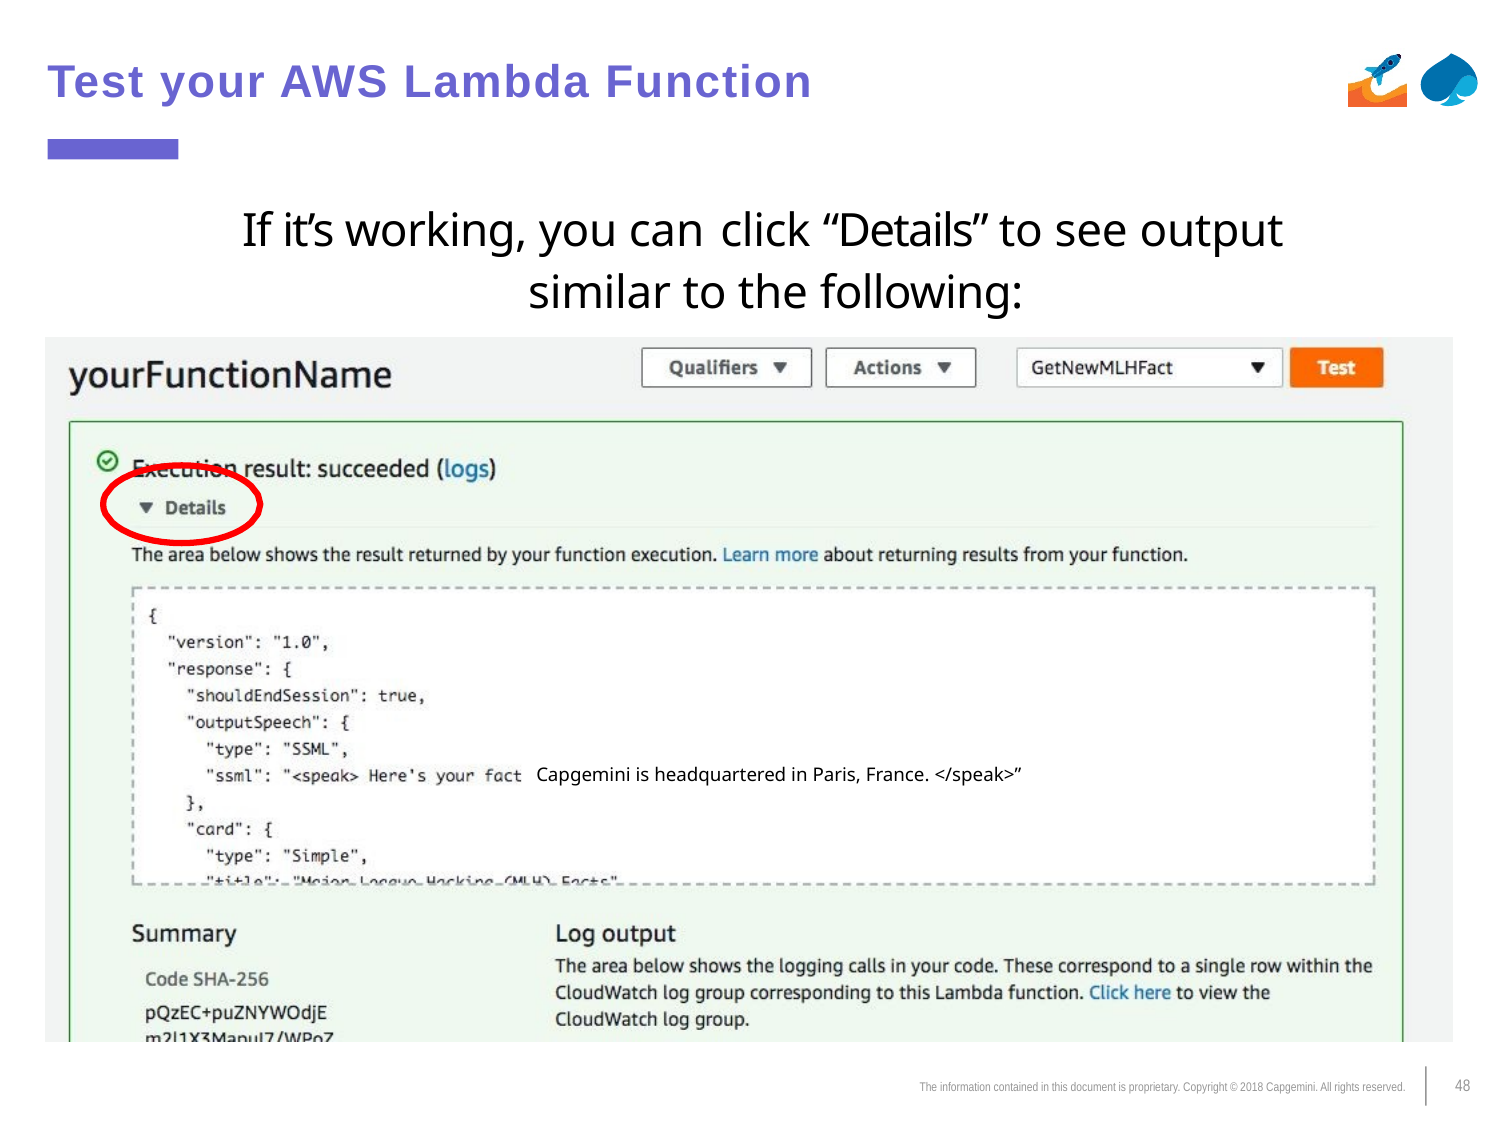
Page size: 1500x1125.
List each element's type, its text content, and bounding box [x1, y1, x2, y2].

picture [1348, 48, 1407, 107]
text_box [45, 337, 1453, 1042]
text_box Test your AWS Lambda Function [45, 49, 985, 107]
text_box Capgemini is headquartered in Paris, France. </speak>” [521, 755, 1196, 793]
text_box If it’s working, you can click “Details” to see output similar to the following: [240, 191, 1315, 318]
text_box [103, 465, 261, 544]
